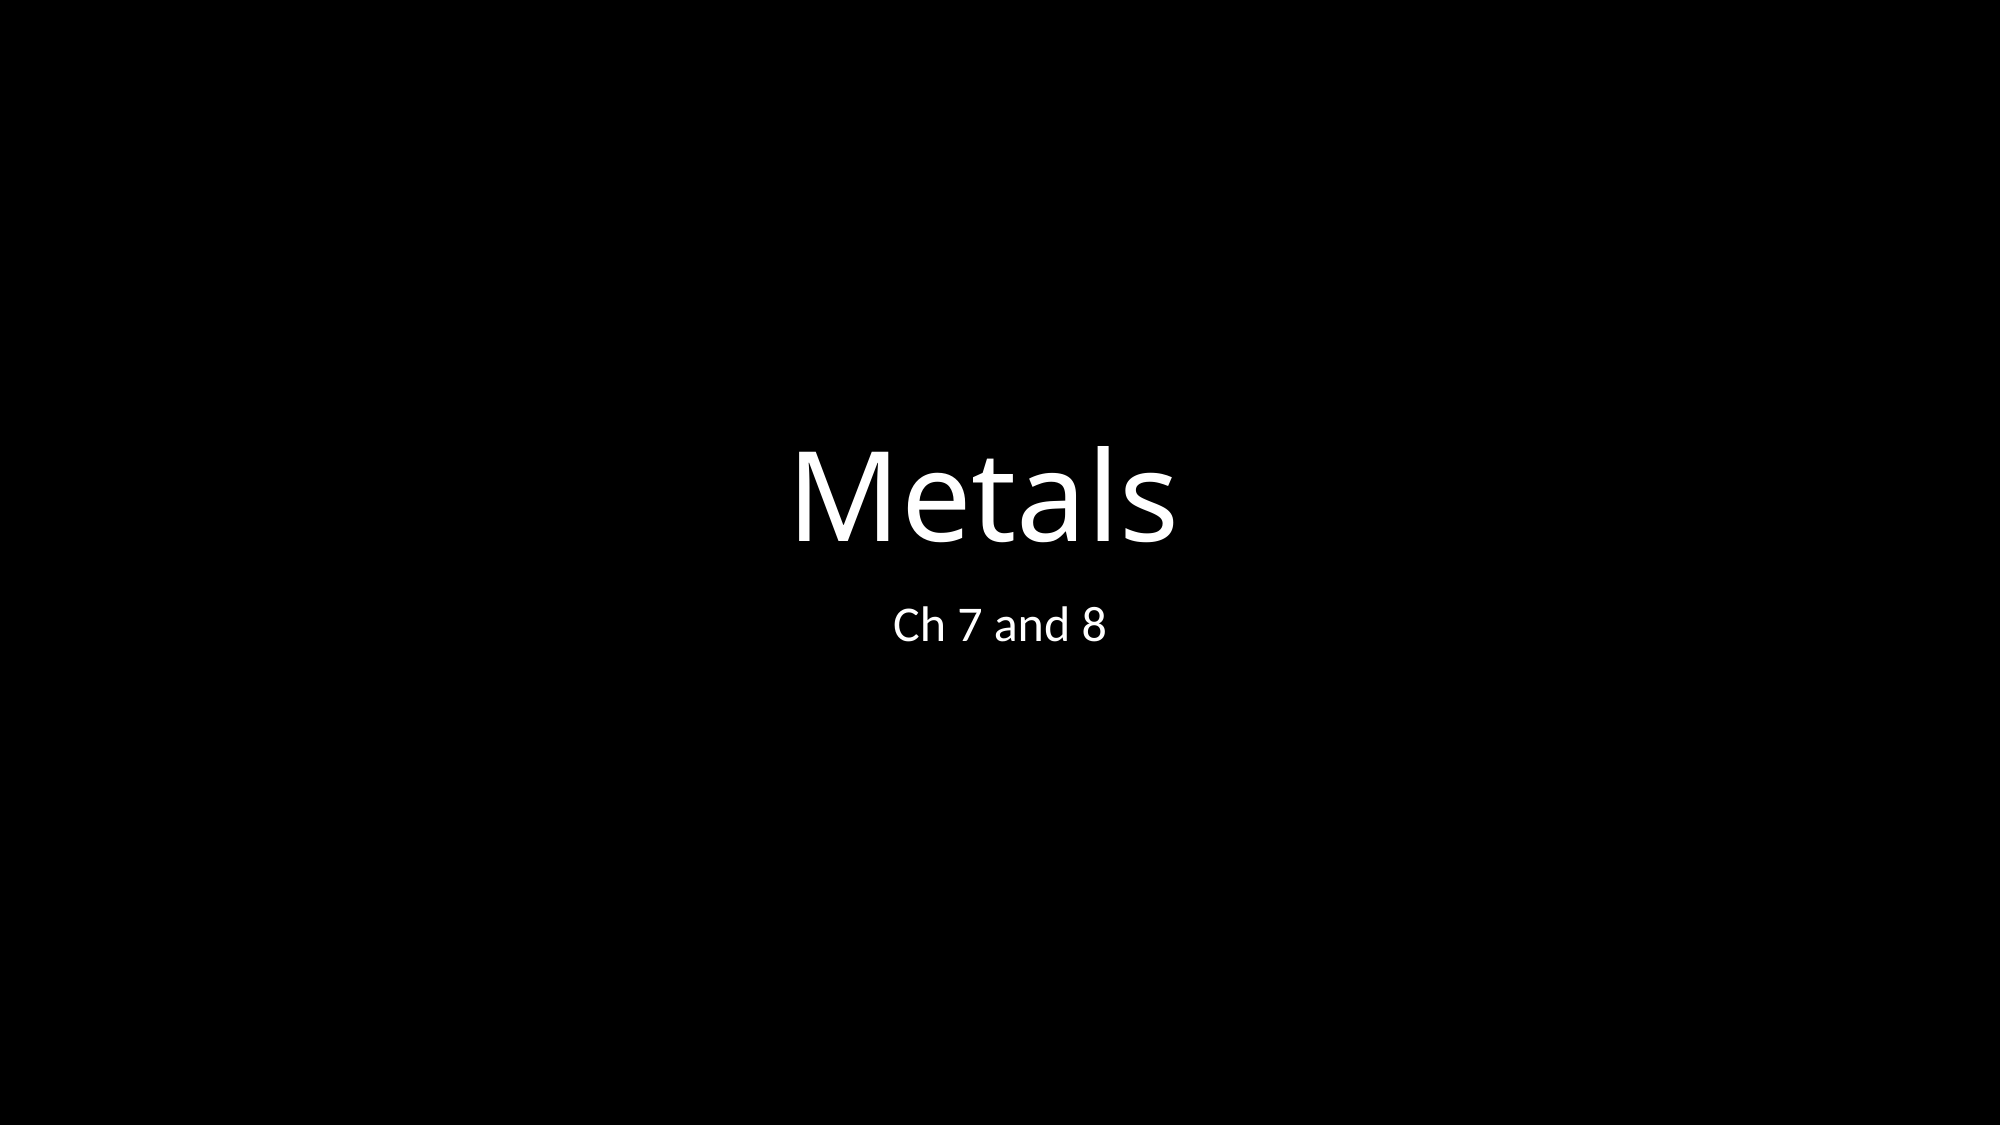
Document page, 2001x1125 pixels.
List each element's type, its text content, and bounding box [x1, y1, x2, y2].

title Metals [249, 184, 1750, 576]
subtitle Ch 7 and 8 [249, 590, 1750, 863]
